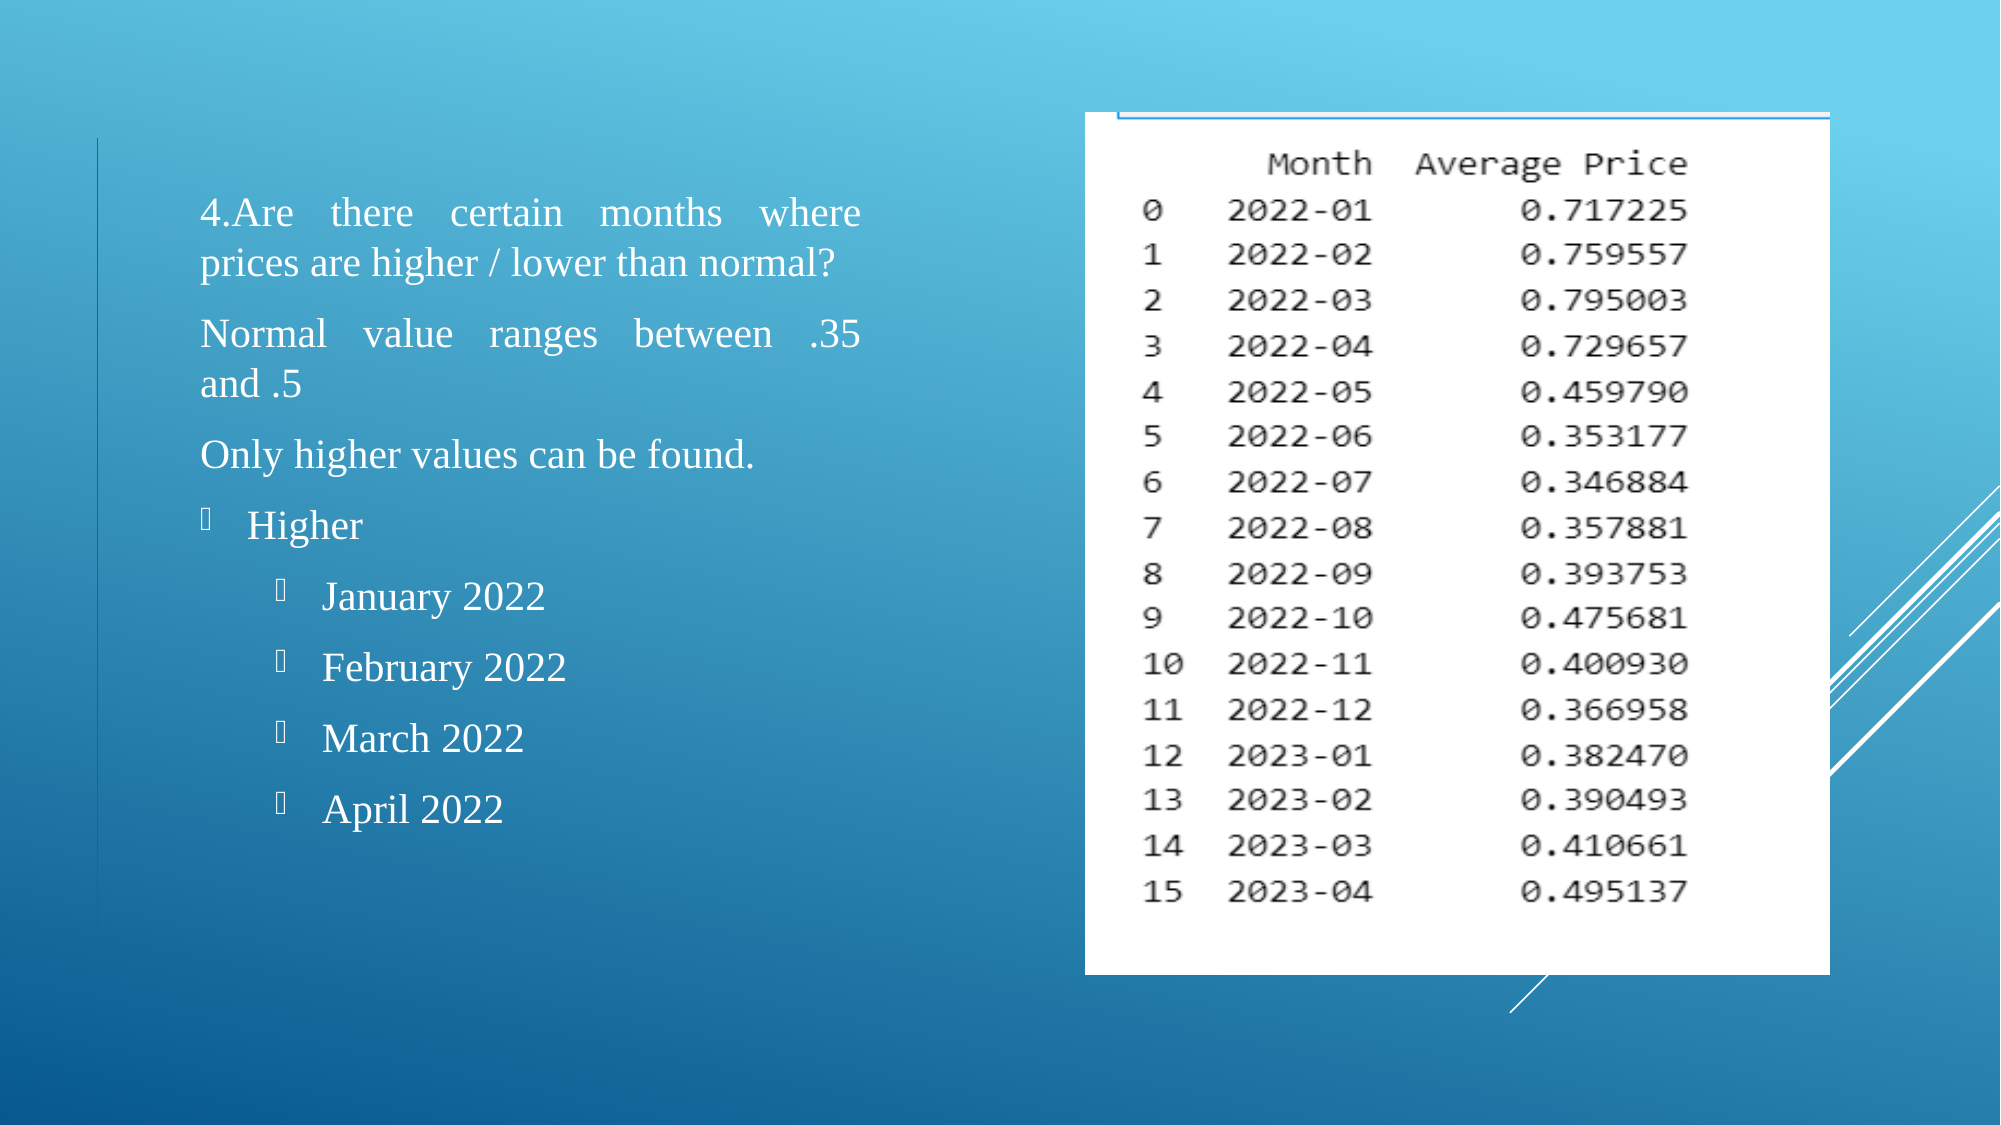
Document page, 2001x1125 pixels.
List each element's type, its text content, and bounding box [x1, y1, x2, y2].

list 4.Are there certain months where prices are higher / lower than normal? Normal value ranges between .35 and .5 Only higher values can be found. Higher January 2022 February 2022 March 2022 April 2022 [184, 112, 877, 975]
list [1084, 112, 1830, 976]
